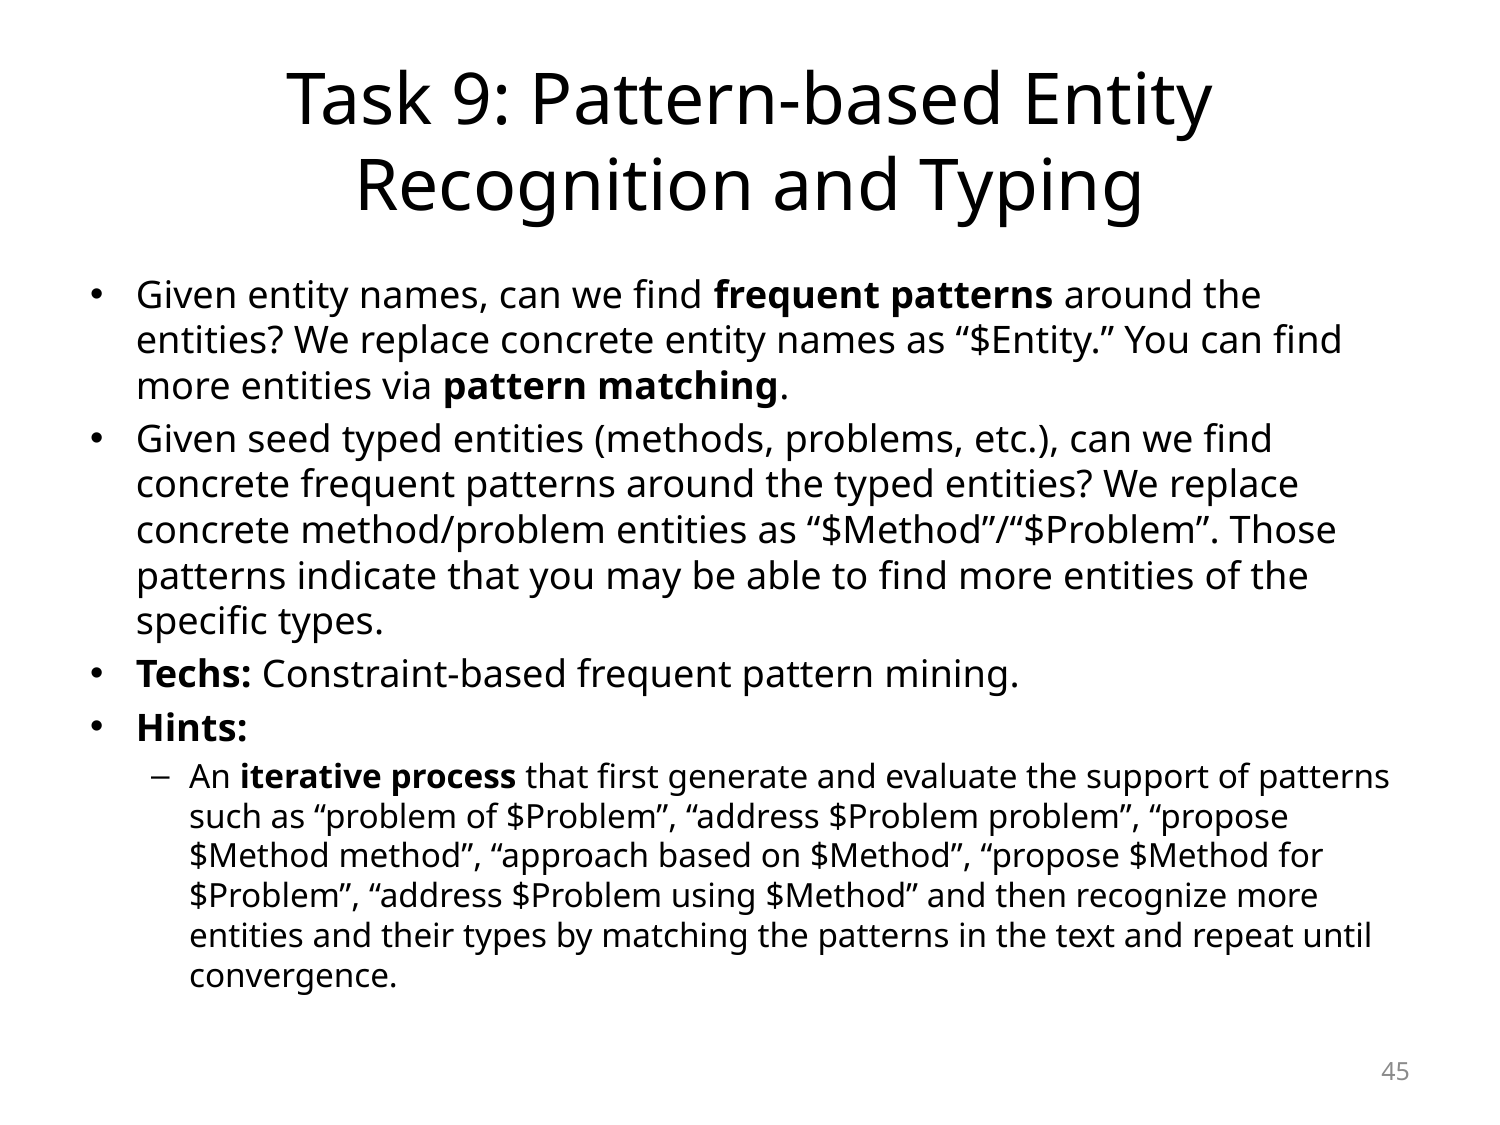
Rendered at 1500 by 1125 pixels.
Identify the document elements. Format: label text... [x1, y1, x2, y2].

list Given entity names, can we find frequent patterns around the entities? We replace concrete entity names as “$Entity.” You can find more entities via pattern matching. Given seed typed entities (methods, problems, etc.), can we find concrete frequent patterns around the typed entities? We replace concrete method/problem entities as “$Method”/“$Problem”. Those patterns indicate that you may be able to find more entities of the specific types. Techs: Constraint-based frequent pattern mining. Hints: An iterative process that first generate and evaluate the support of patterns such as “problem of $Problem”, “address $Problem problem”, “propose $Method method”, “approach based on $Method”, “propose $Method for $Problem”, “address $Problem using $Method” and then recognize more entities and their types by matching the patterns in the text and repeat until convergence. [75, 262, 1425, 1005]
title Task 9: Pattern-based Entity Recognition and Typing [75, 45, 1425, 233]
slide_number 45 [1074, 1042, 1425, 1103]
